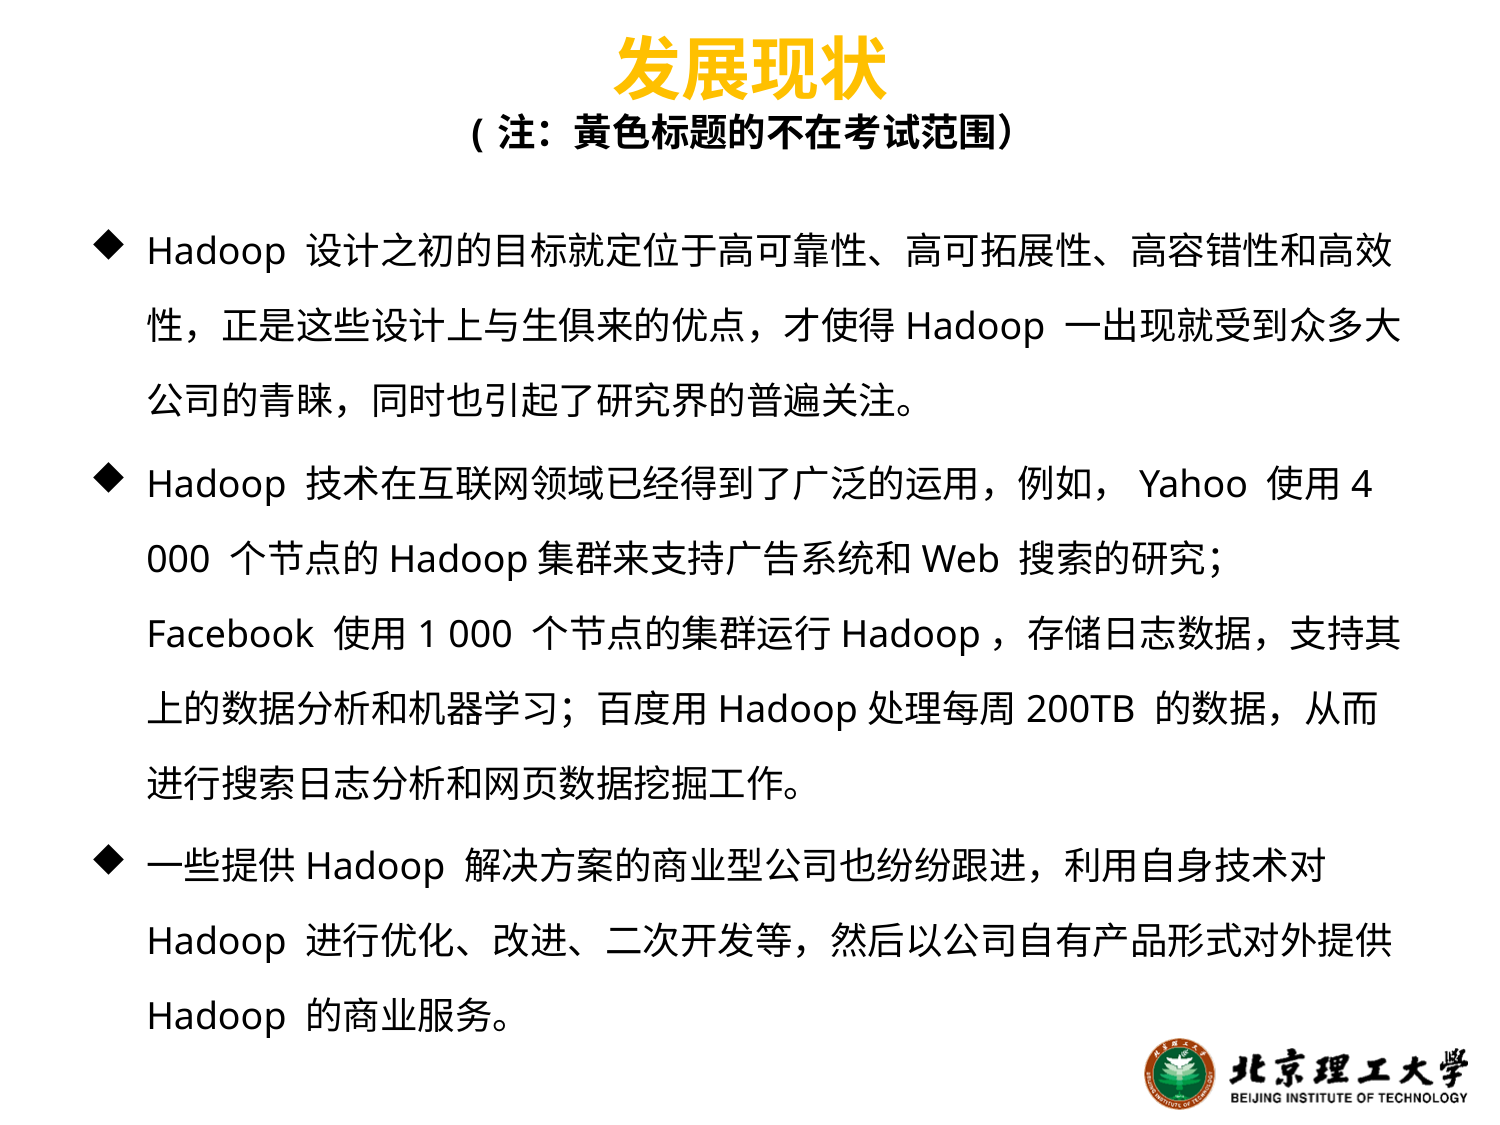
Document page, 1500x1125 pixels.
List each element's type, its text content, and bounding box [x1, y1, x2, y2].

picture [1144, 1038, 1468, 1110]
list Hadoop 设计之初的目标就定位于高可靠性、高可拓展性、高容错性和高效性，正是这些设计上与生俱来的优点，才使得Hadoop 一出现就受到众多大公司的青睐，同时也引起了研究界的普遍关注。 Hadoop 技术在互联网领域已经得到了广泛的运用，例如，Yahoo 使用4 000 个节点的Hadoop集群来支持广告系统和Web 搜索的研究；Facebook 使用1 000 个节点的集群运行Hadoop，存储日志数据，支持其上的数据分析和机器学习；百度用Hadoop处理每周200TB 的数据，从而进行搜索日志分析和网页数据挖掘工作。 一些提供Hadoop 解决方案的商业型公司也纷纷跟进，利用自身技术对Hadoop 进行优化、改进、二次开发等，然后以公司自有产品形式对外提供Hadoop 的商业服务。 [75, 190, 1425, 1005]
title 发展现状 (注：黃色标题的不在考试范围） [76, 17, 1425, 163]
